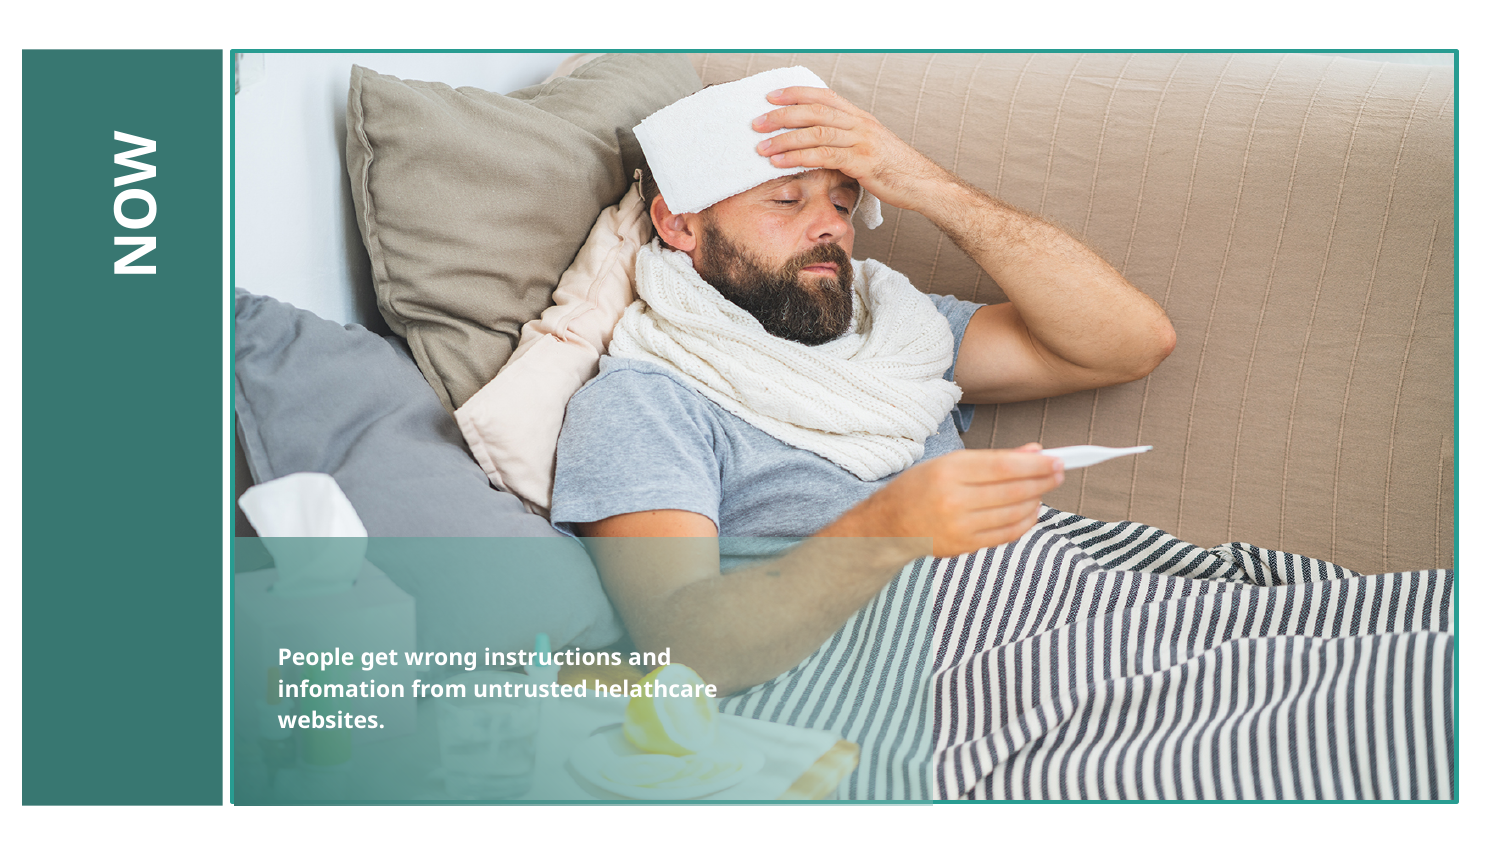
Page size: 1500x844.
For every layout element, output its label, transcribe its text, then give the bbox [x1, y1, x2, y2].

picture [234, 53, 1455, 801]
text_box [22, 49, 223, 806]
title NOW [21, 115, 184, 653]
